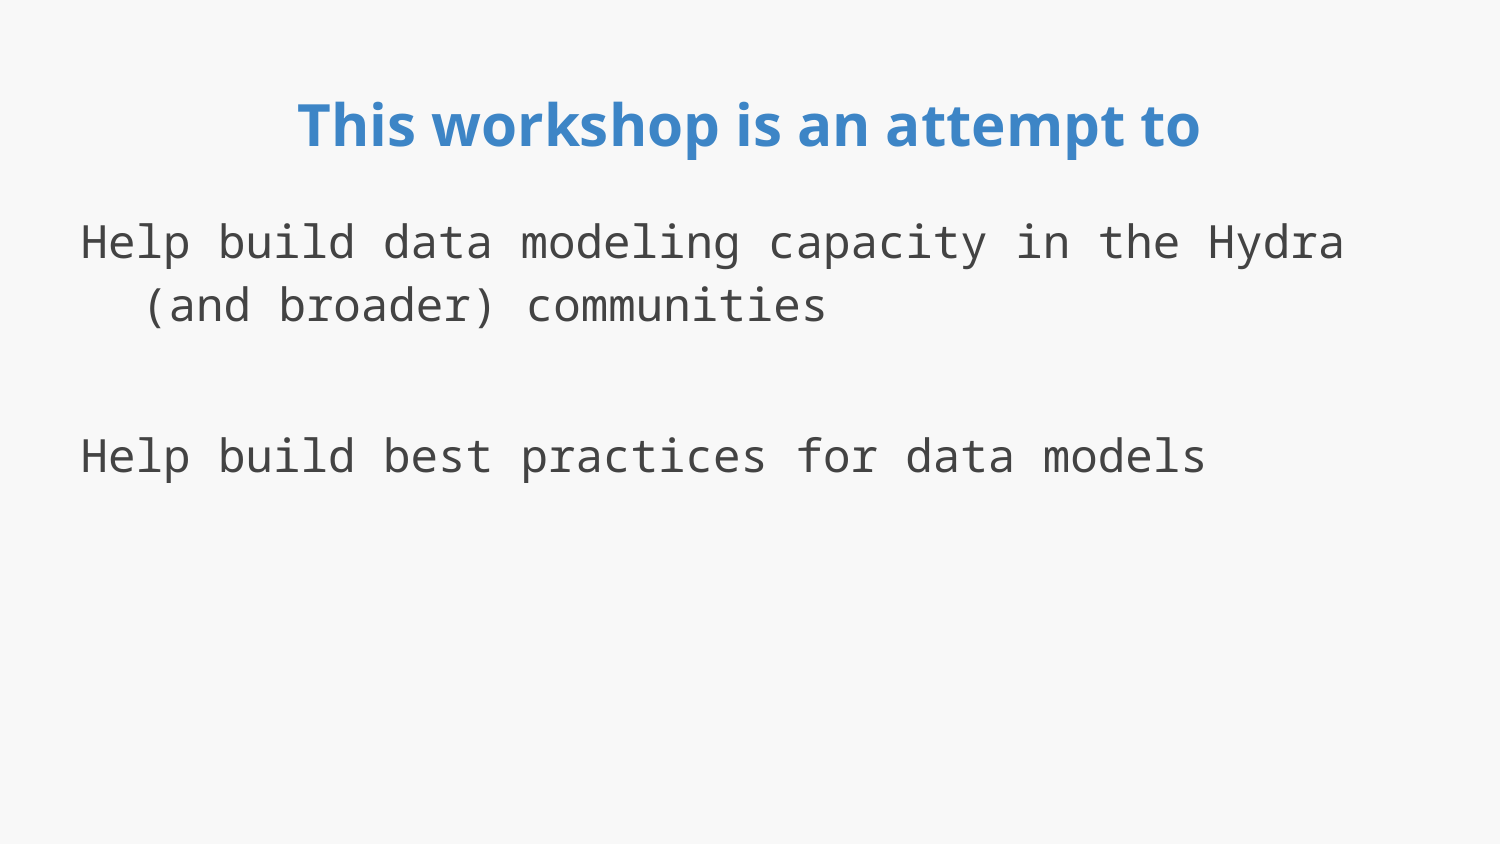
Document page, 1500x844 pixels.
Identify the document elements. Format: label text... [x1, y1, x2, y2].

list Help build data modeling capacity in the Hydra (and broader) communities Help build best practices for data models [51, 189, 1449, 750]
title This workshop is an attempt to [51, 72, 1449, 167]
